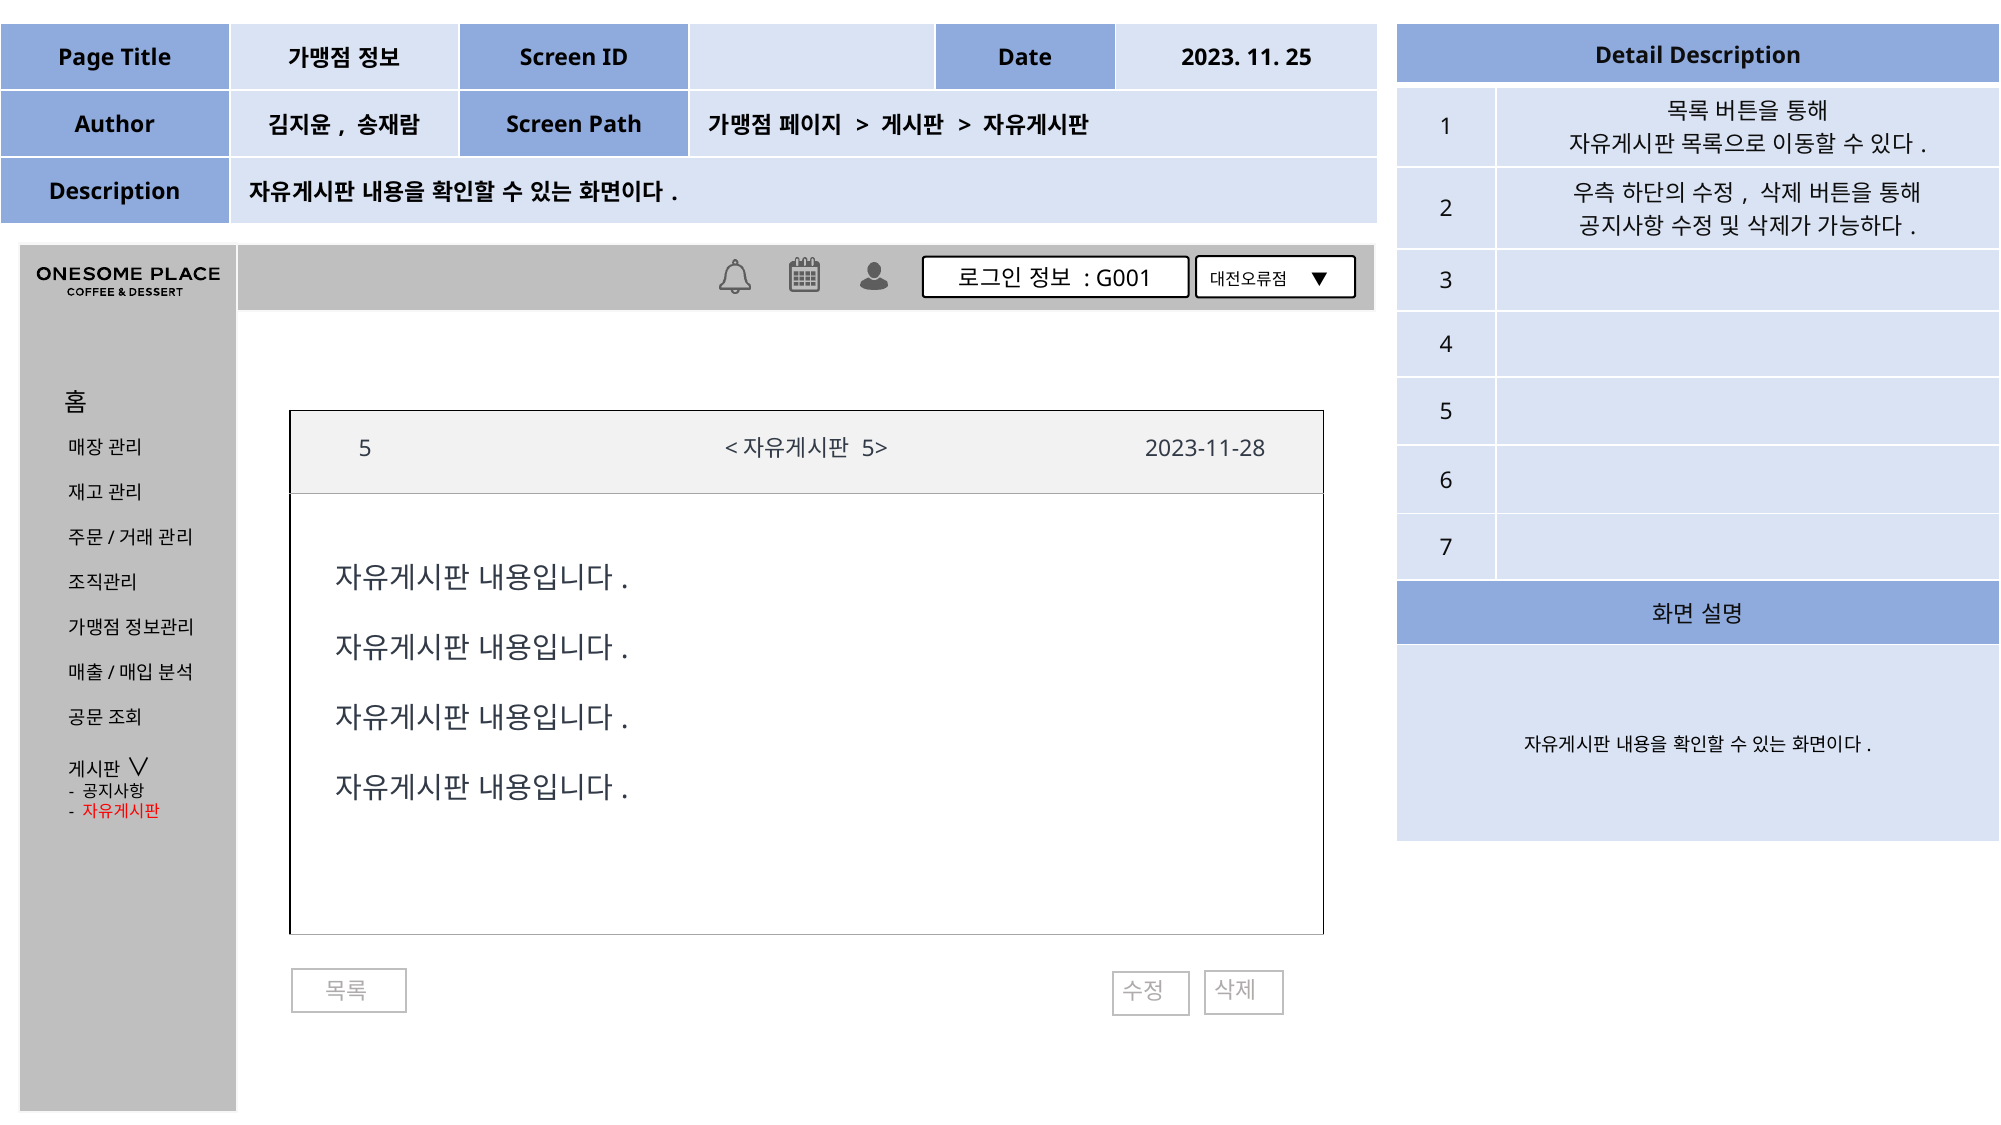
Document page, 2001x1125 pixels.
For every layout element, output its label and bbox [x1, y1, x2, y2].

table_header [231, 24, 458, 89]
table_cell [1397, 514, 1495, 579]
table_cell [1, 158, 229, 223]
table_cell [1497, 446, 1999, 513]
table_cell [1397, 645, 1999, 841]
table_header [1397, 24, 1999, 82]
table_cell [1397, 88, 1495, 166]
table_cell [1497, 312, 1999, 376]
table_cell [1397, 378, 1495, 444]
table_cell [1497, 378, 1999, 444]
table_cell [1, 91, 229, 156]
table_cell [690, 91, 1377, 156]
table_header [1, 24, 229, 89]
table_cell [1397, 168, 1495, 248]
table_header [460, 24, 688, 89]
table_header [690, 24, 934, 89]
table_cell [1497, 88, 1999, 166]
table_cell [1397, 581, 1999, 644]
table_cell [1497, 250, 1999, 310]
table_cell [1397, 250, 1495, 310]
table_cell [460, 91, 688, 156]
table_cell [231, 158, 1377, 223]
table_cell [231, 91, 458, 156]
table_header [936, 24, 1115, 89]
table_cell [1397, 312, 1495, 376]
table_cell [1497, 168, 1999, 248]
table_header [1116, 24, 1377, 89]
table_cell [1397, 446, 1495, 513]
table_cell [1497, 514, 1999, 579]
text_box [18, 243, 1375, 1112]
